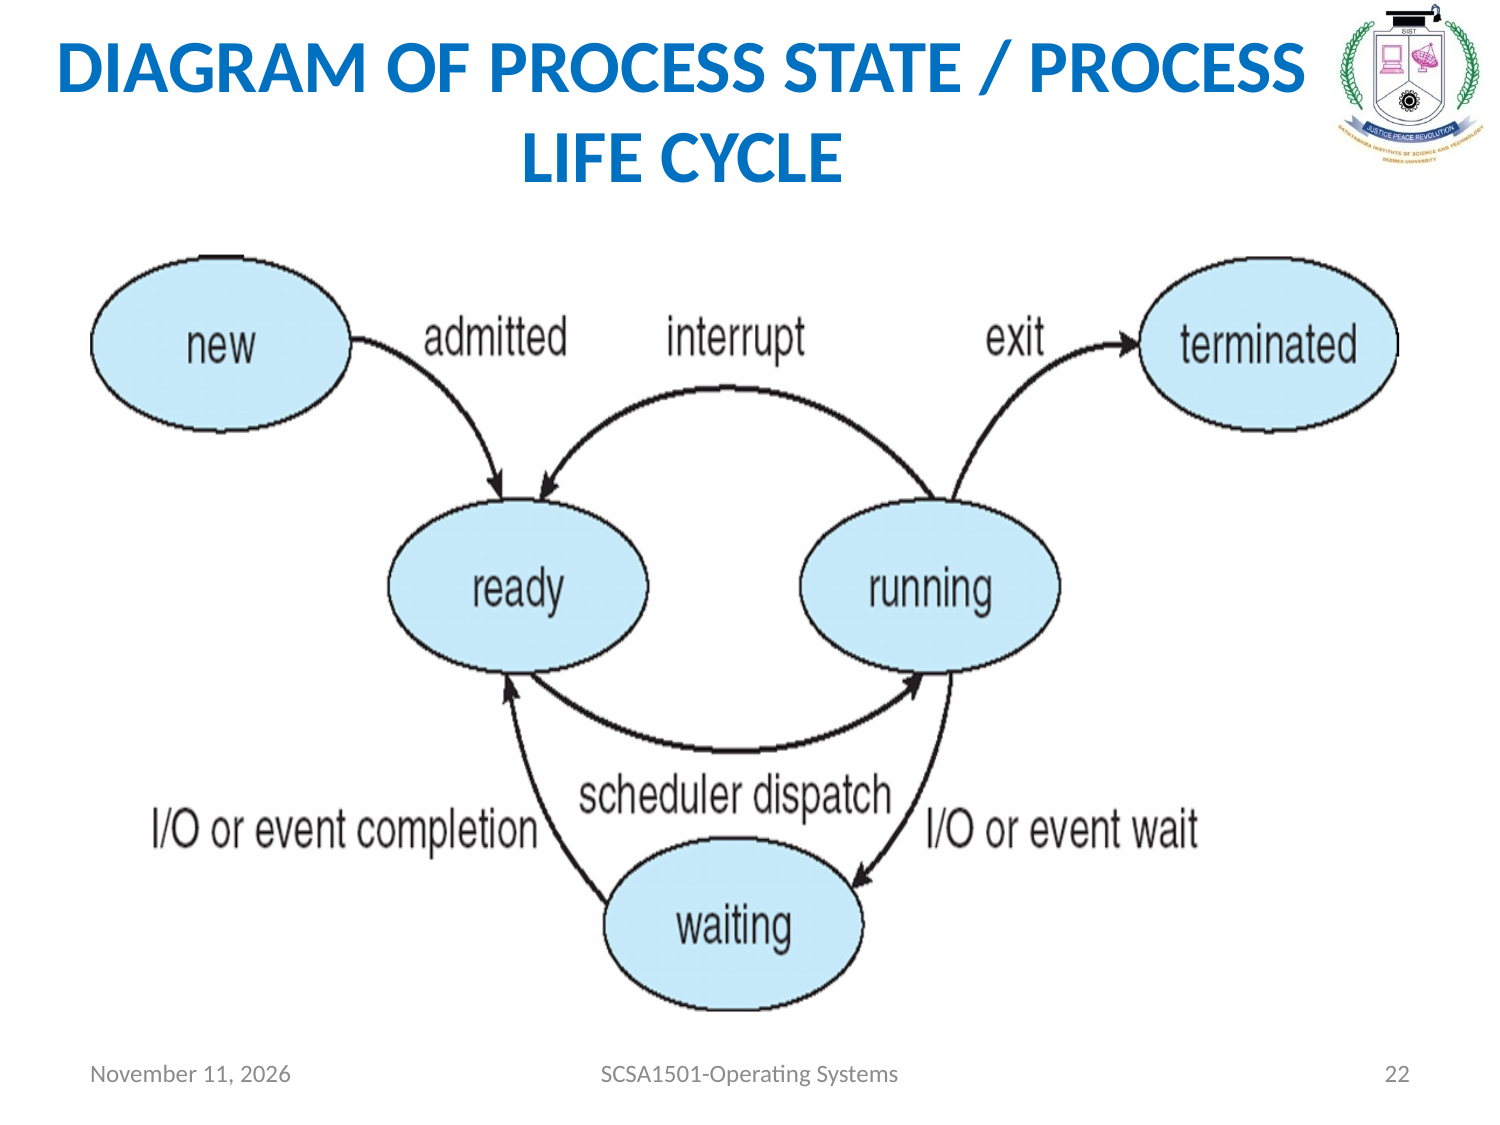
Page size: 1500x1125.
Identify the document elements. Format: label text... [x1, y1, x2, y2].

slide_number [75, 1042, 425, 1103]
slide_number 22 [1074, 1042, 1425, 1103]
title DIAGRAM OF PROCESS STATE / PROCESS LIFE CYCLE [41, 30, 1325, 185]
footer SCSA1501-Operating Systems [512, 1042, 988, 1103]
picture [1320, 0, 1500, 180]
picture [81, 243, 1406, 1024]
